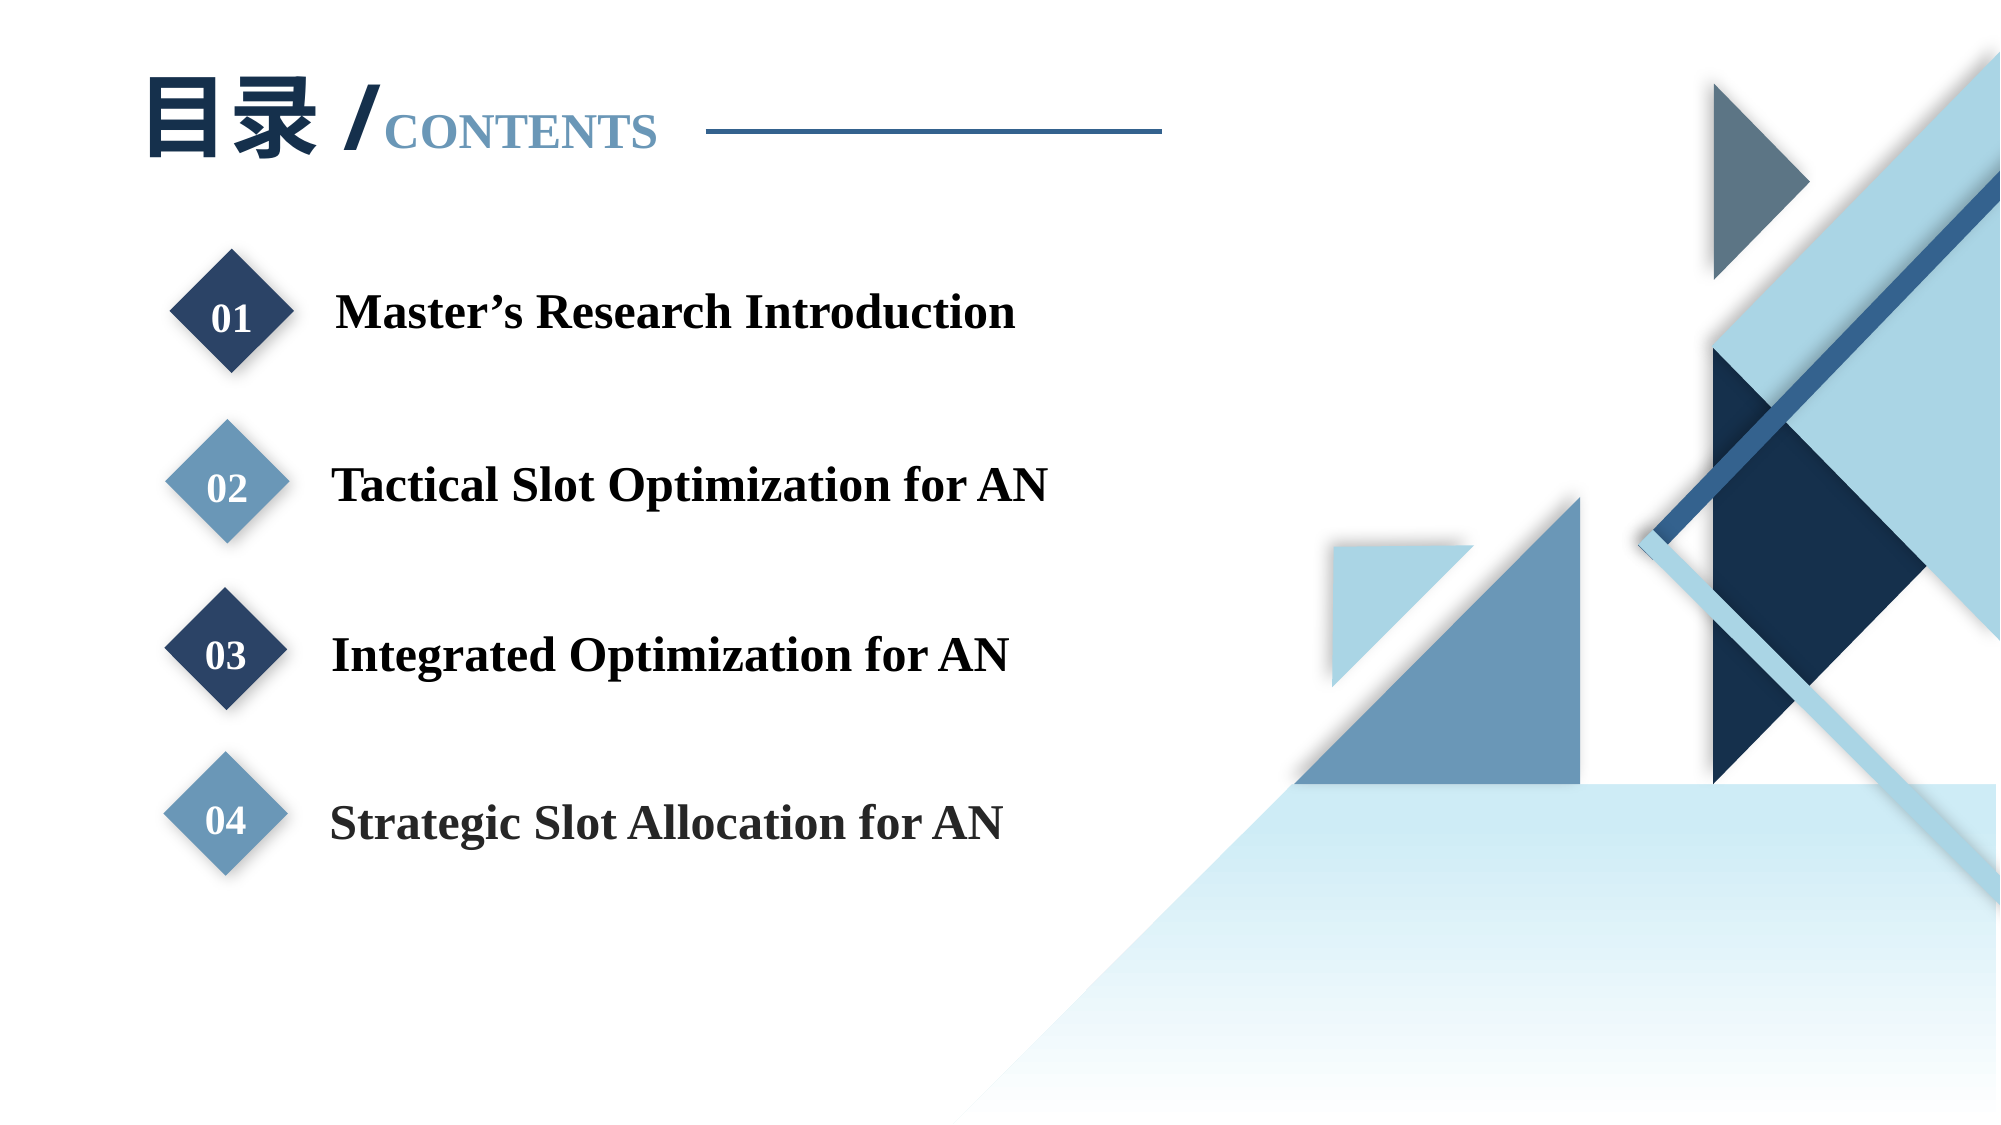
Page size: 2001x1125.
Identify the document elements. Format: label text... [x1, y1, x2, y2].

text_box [167, 431, 1220, 526]
text_box [1291, 494, 1582, 786]
text_box [1331, 544, 1477, 690]
text_box CONTENTS [476, 90, 714, 166]
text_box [171, 258, 1420, 355]
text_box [165, 769, 1050, 858]
text_box [1933, 50, 2000, 118]
text_box [1258, 397, 1645, 786]
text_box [1645, 537, 2000, 918]
text_box [951, 786, 1998, 1125]
text_box 目录/ [122, 51, 476, 177]
text_box [1712, 81, 1750, 118]
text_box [167, 602, 1116, 693]
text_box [1645, 118, 2000, 537]
